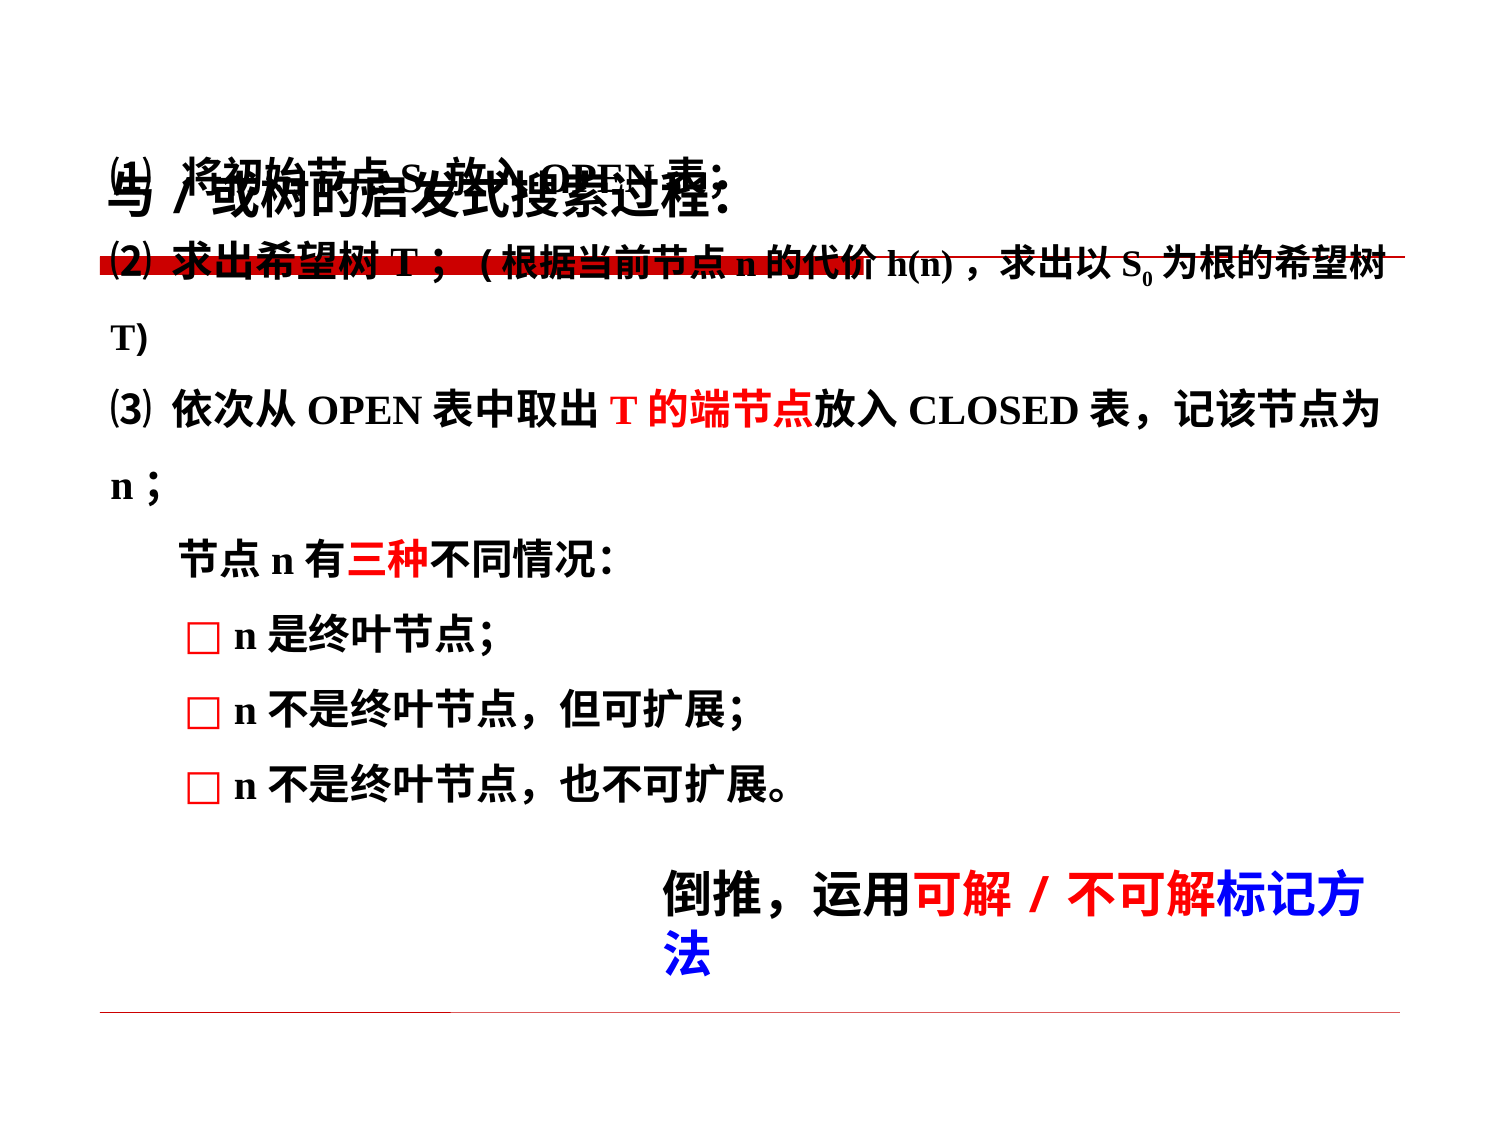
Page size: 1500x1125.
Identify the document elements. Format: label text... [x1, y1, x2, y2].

text_box 倒推，运用可解/不可解标记方法 [662, 862, 1413, 983]
title 与/或树的启发式搜索过程： [106, 35, 750, 224]
text_box ⑴ 将初始节点S0放入OPEN表； ⑵ 求出希望树T；(根据当前节点n的代价h(n)，求出以S0为根的希望树T) ⑶ 依次从OPEN表中取出T的端节点放入CLOSED表，记该节点为n； 节点n有三种不同情况： □ n是终叶节点； □ n不是终叶节点，但可扩展； □ n不是终叶节点，也不可扩展。 [110, 122, 1413, 808]
